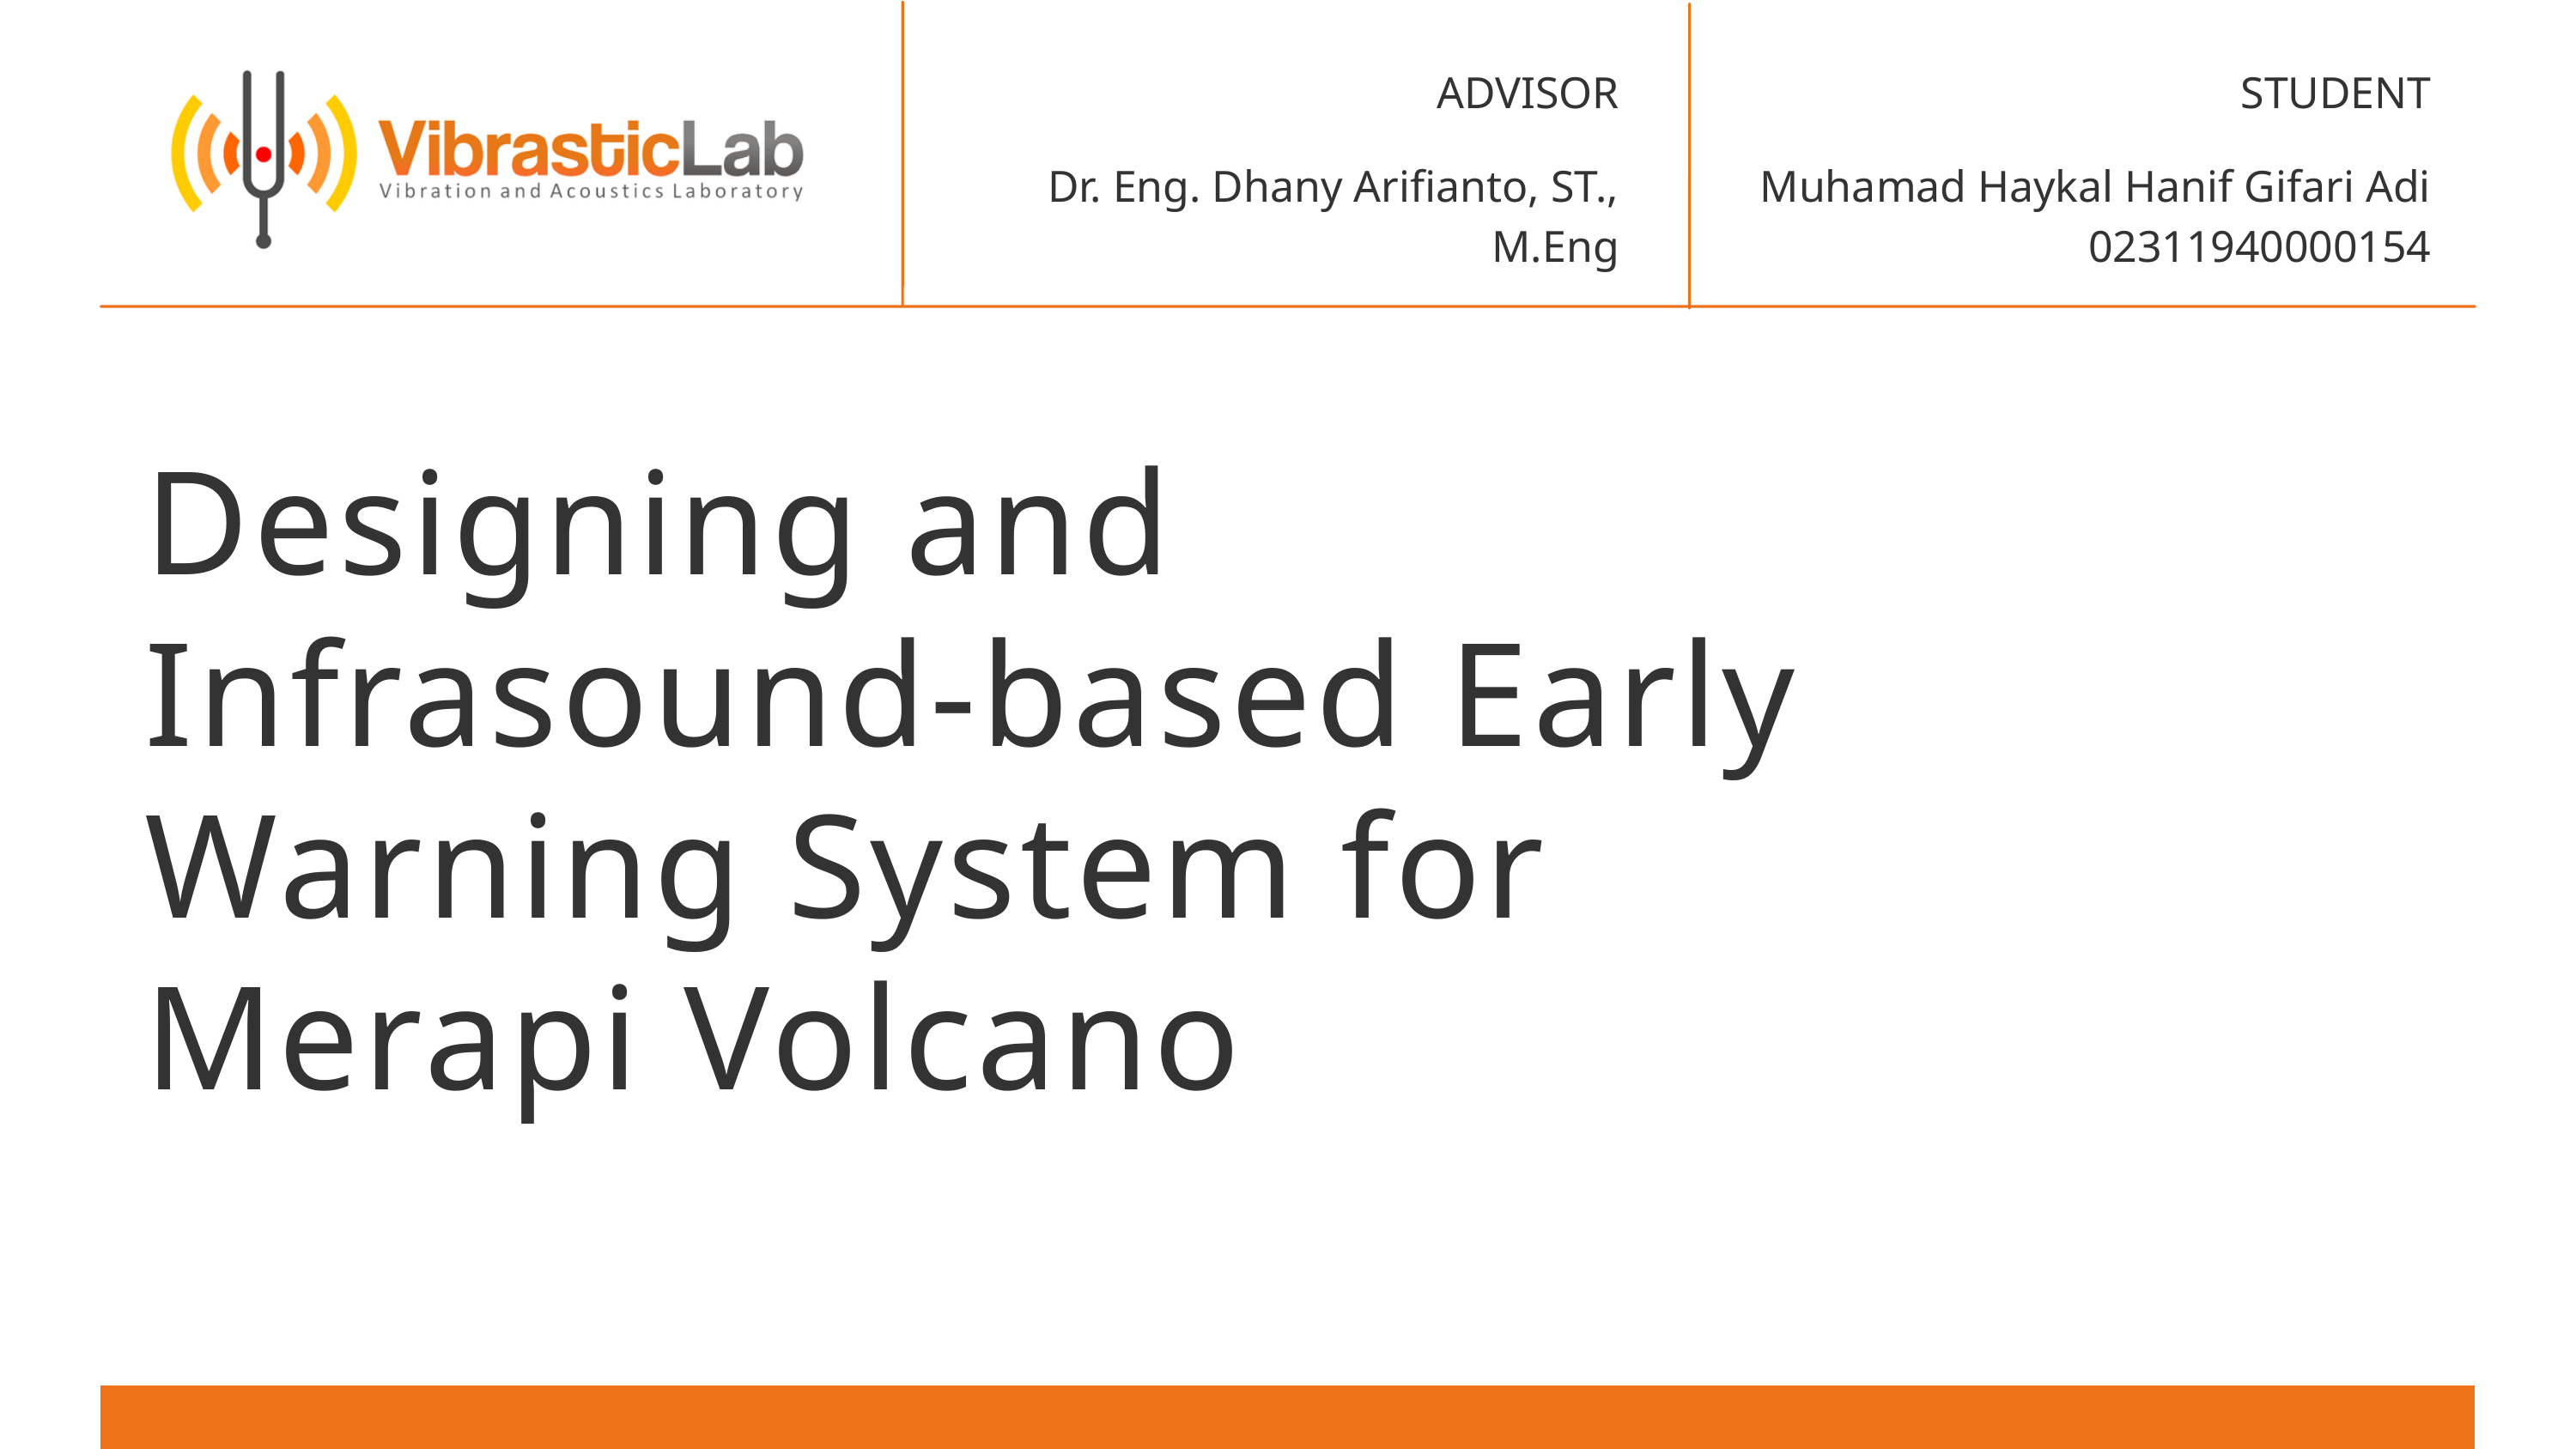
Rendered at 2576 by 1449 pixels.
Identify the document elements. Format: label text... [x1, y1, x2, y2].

picture [112, 38, 857, 276]
text_box Muhamad Haykal Hanif Gifari Adi 02311940000154 [1704, 150, 2432, 271]
text_box Dr. Eng. Dhany Arifianto, ST., M.Eng [1034, 150, 1619, 391]
text_box Designing and Infrasound-based Early Warning System for Merapi Volcano [144, 431, 2055, 1119]
text_box ADVISOR [1210, 57, 1619, 118]
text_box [100, 1385, 2476, 1449]
text_box STUDENT [2021, 57, 2432, 118]
